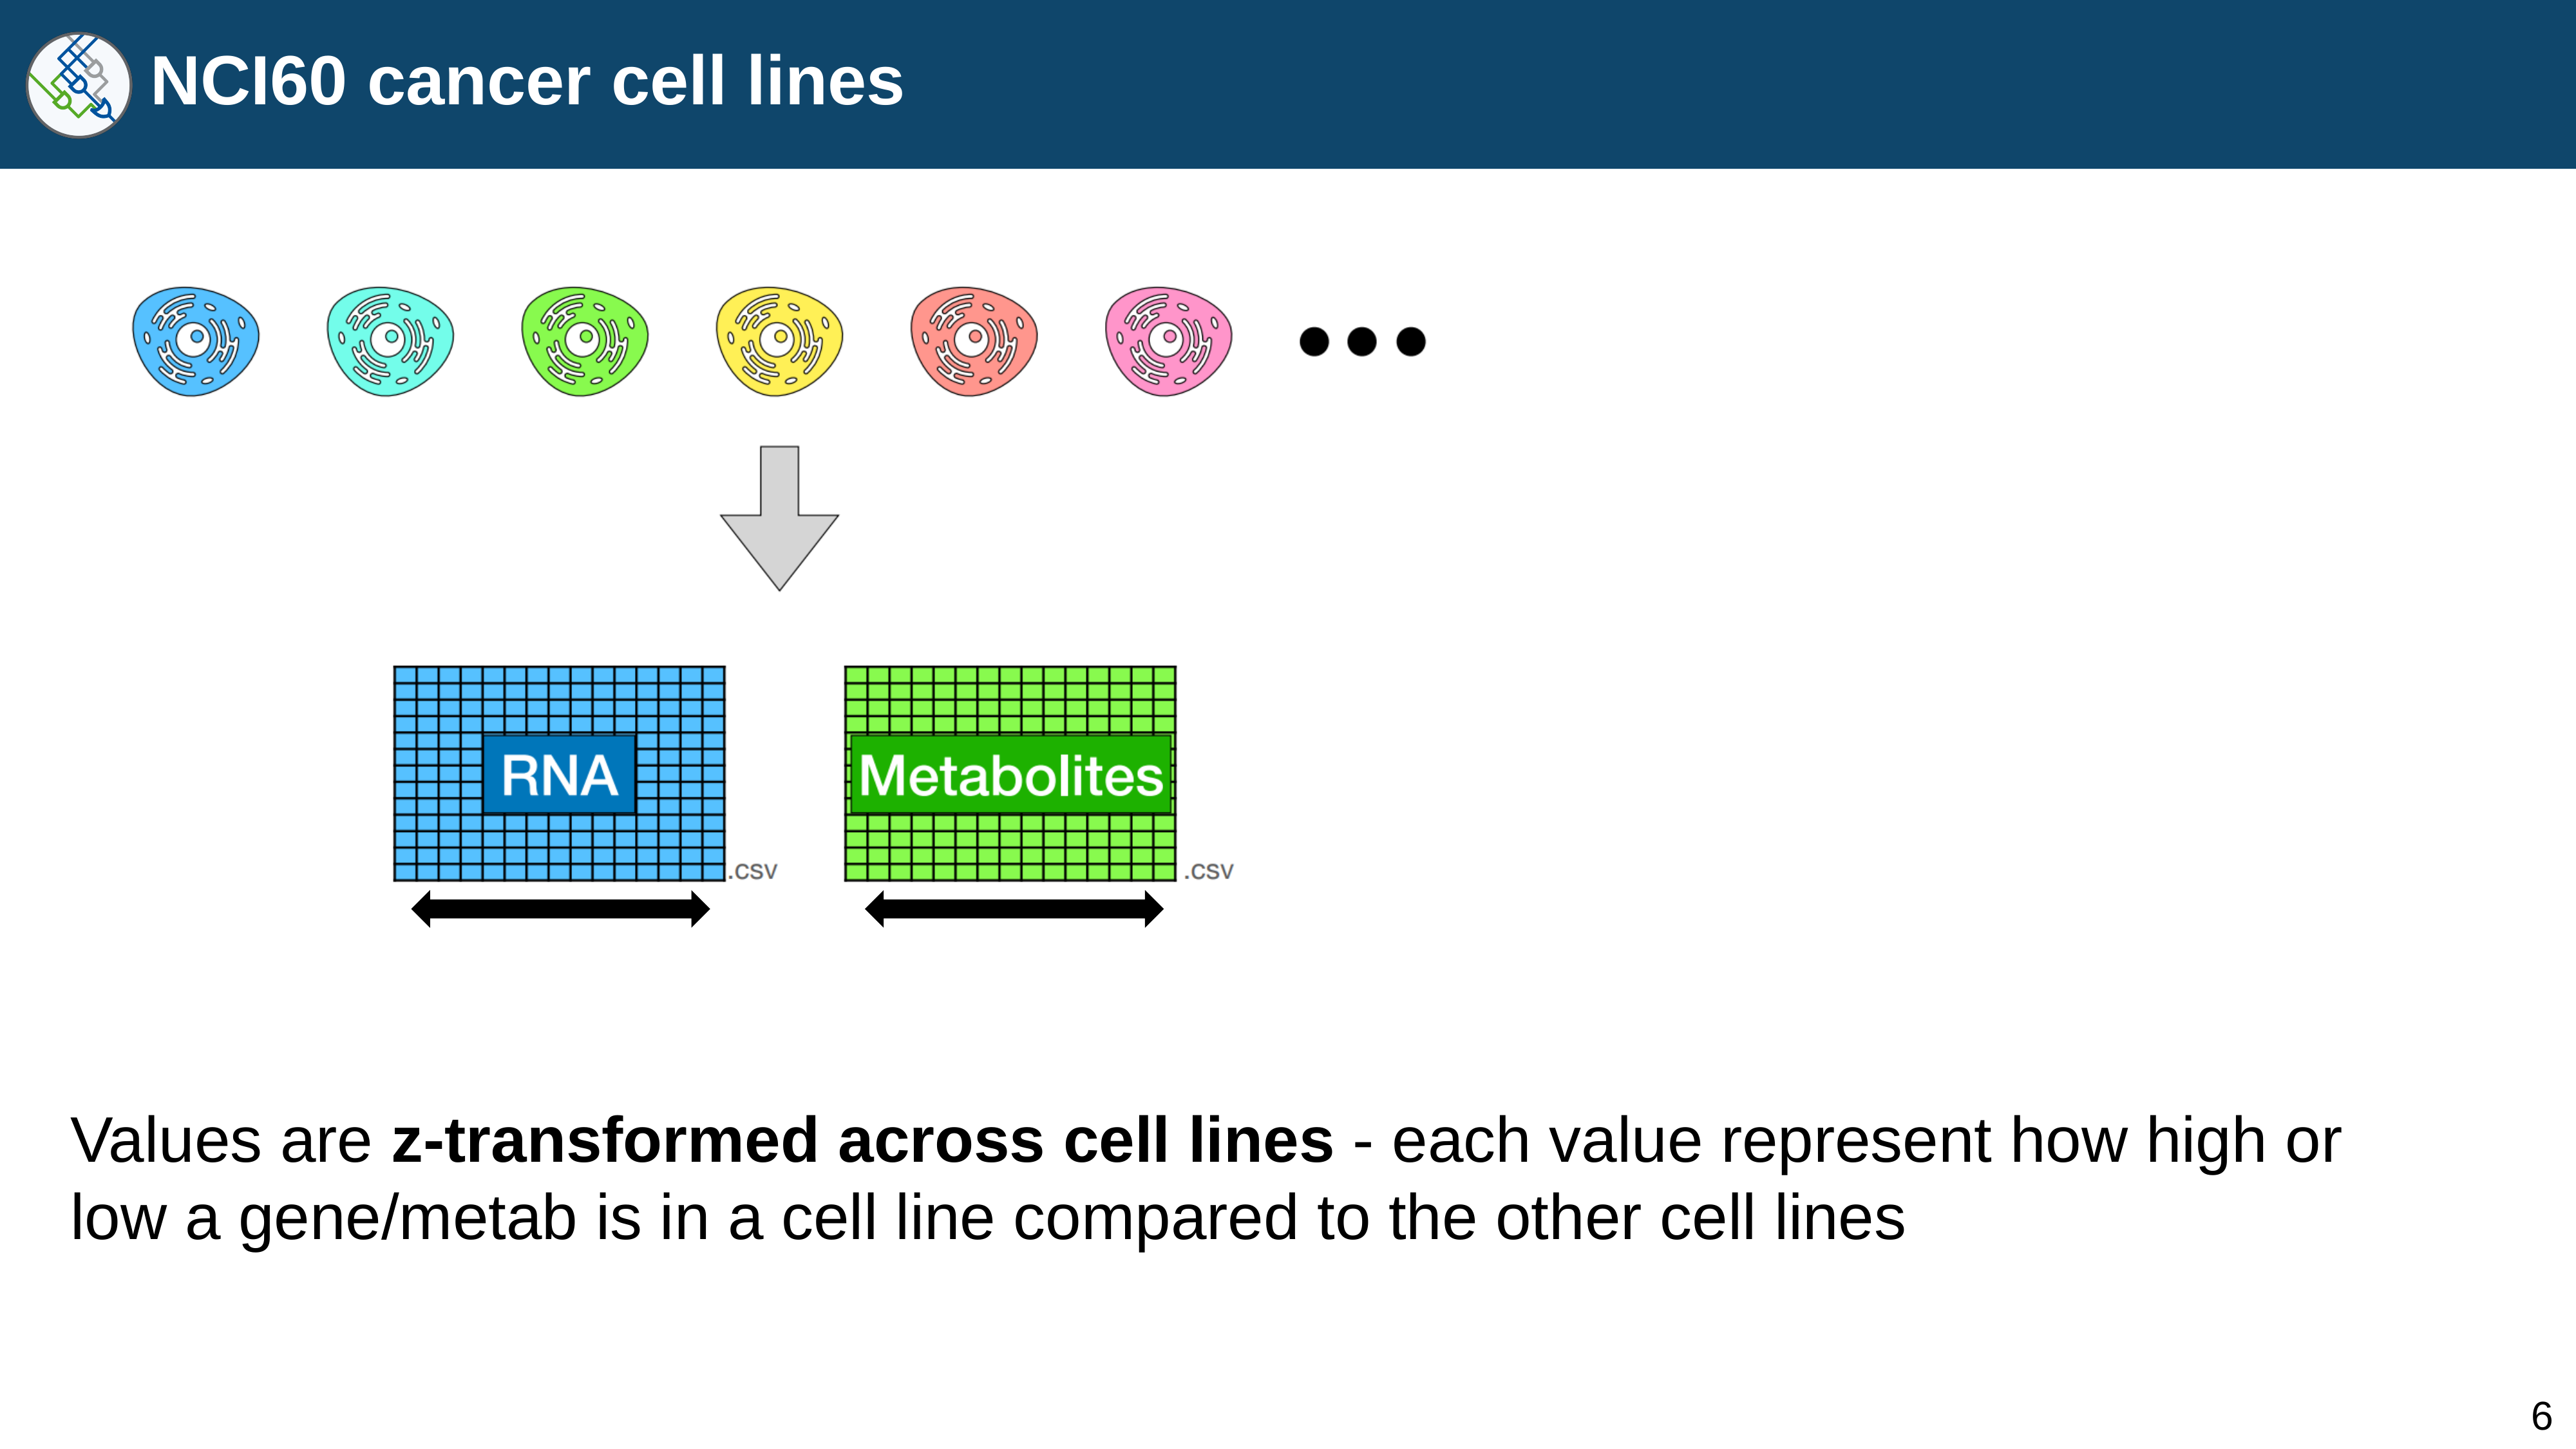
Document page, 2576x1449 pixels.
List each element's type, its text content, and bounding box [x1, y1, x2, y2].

picture [106, 254, 1484, 909]
text_box [865, 909, 1164, 928]
slide_number 6 [2507, 1378, 2576, 1446]
title NCI60 cancer cell lines [129, 0, 2572, 170]
text_box [412, 909, 710, 928]
text_box Values are z-transformed across cell lines - each value represent how high or low a gene/metab is in a cell line compared to the other cell lines [61, 1093, 2394, 1258]
picture [24, 30, 129, 140]
